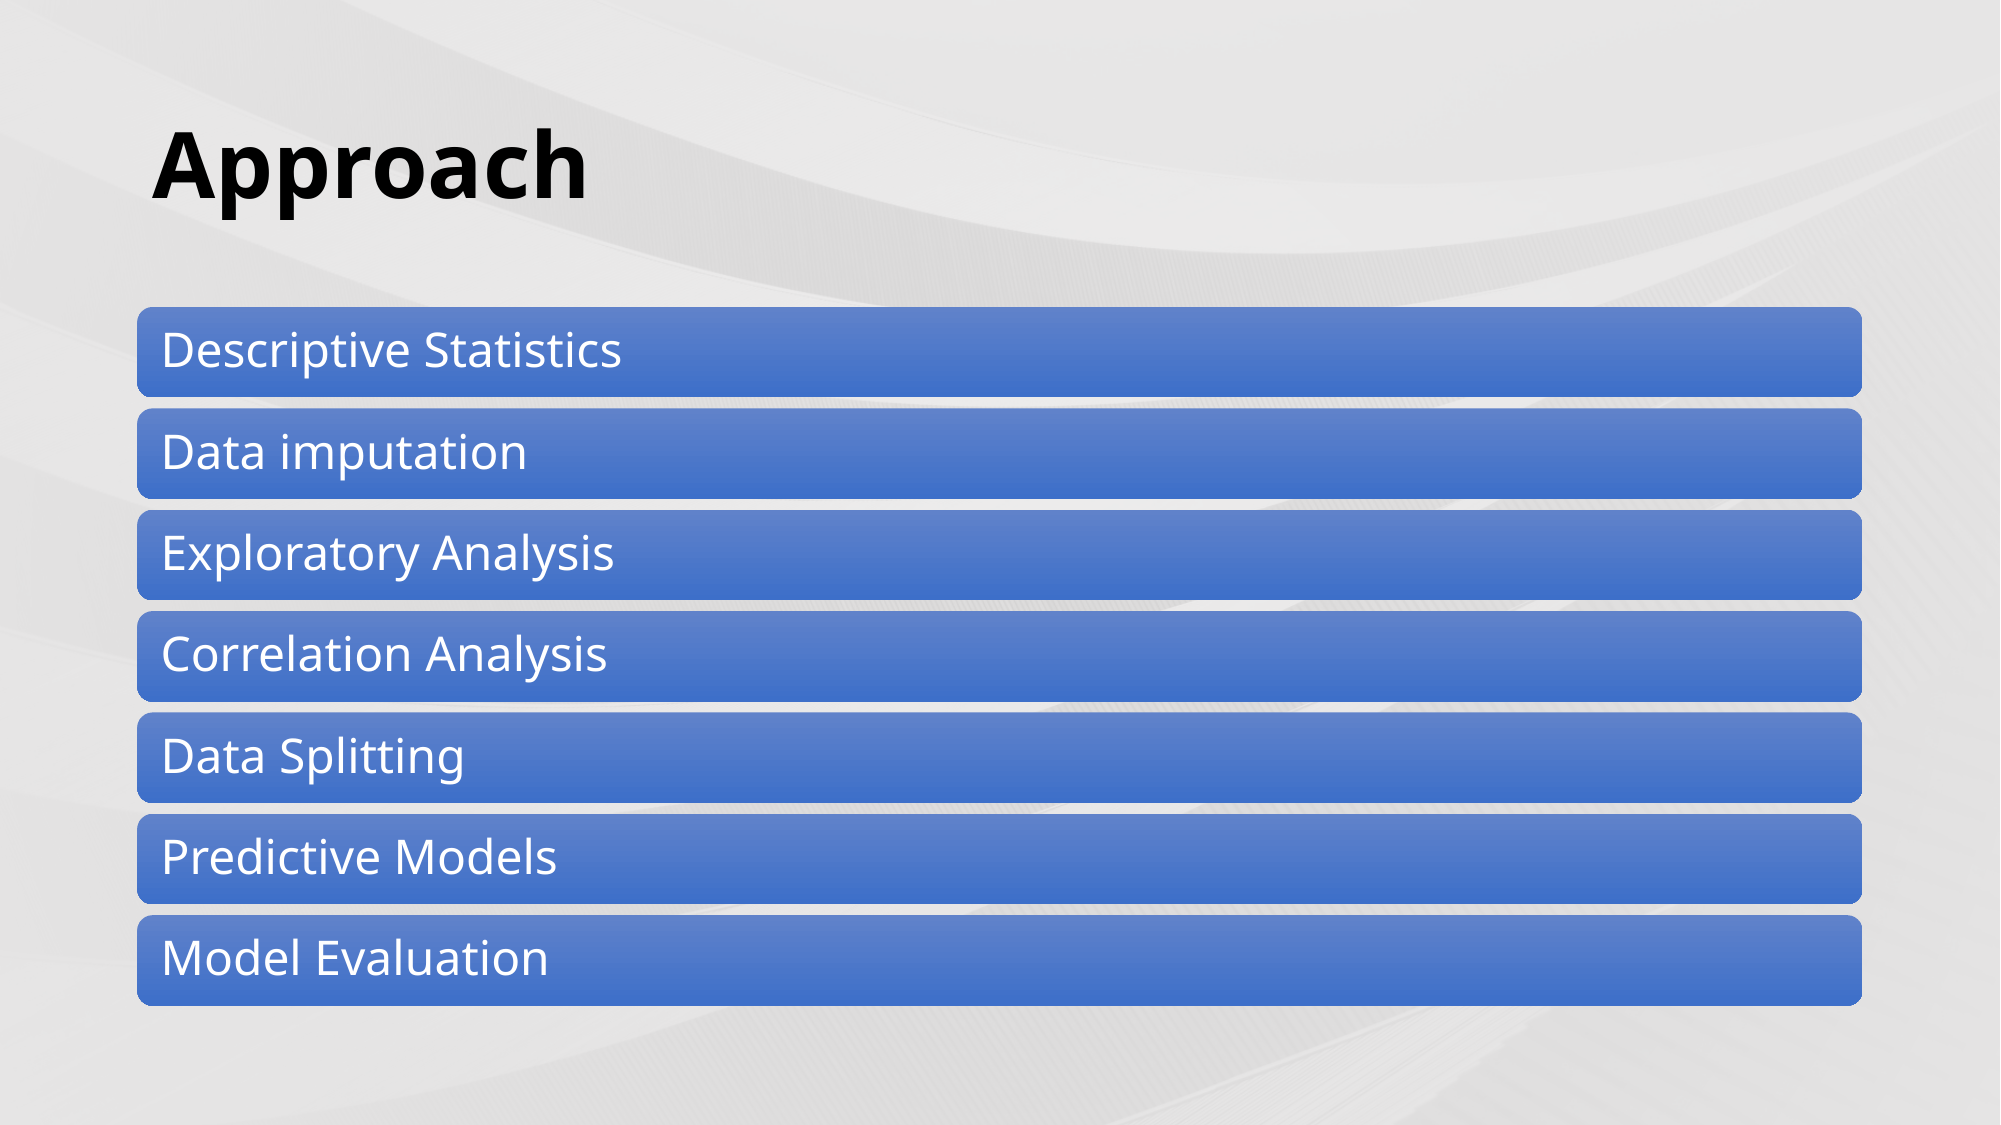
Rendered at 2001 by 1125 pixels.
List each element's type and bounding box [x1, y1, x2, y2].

picture [0, 0, 2000, 1125]
text_box [137, 299, 1863, 1014]
